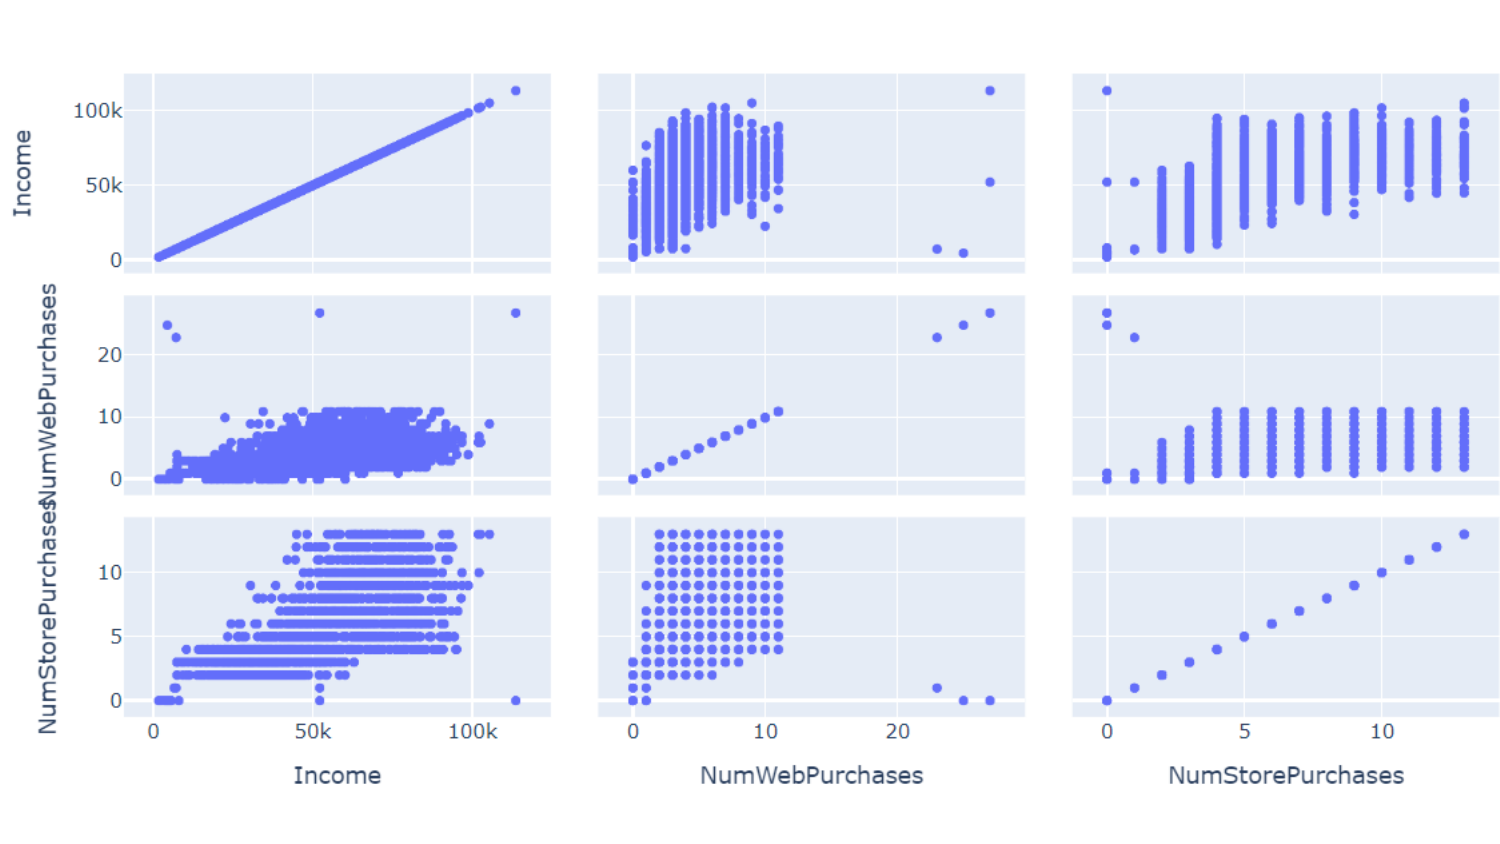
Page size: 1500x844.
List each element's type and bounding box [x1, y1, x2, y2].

list [0, 0, 1500, 844]
